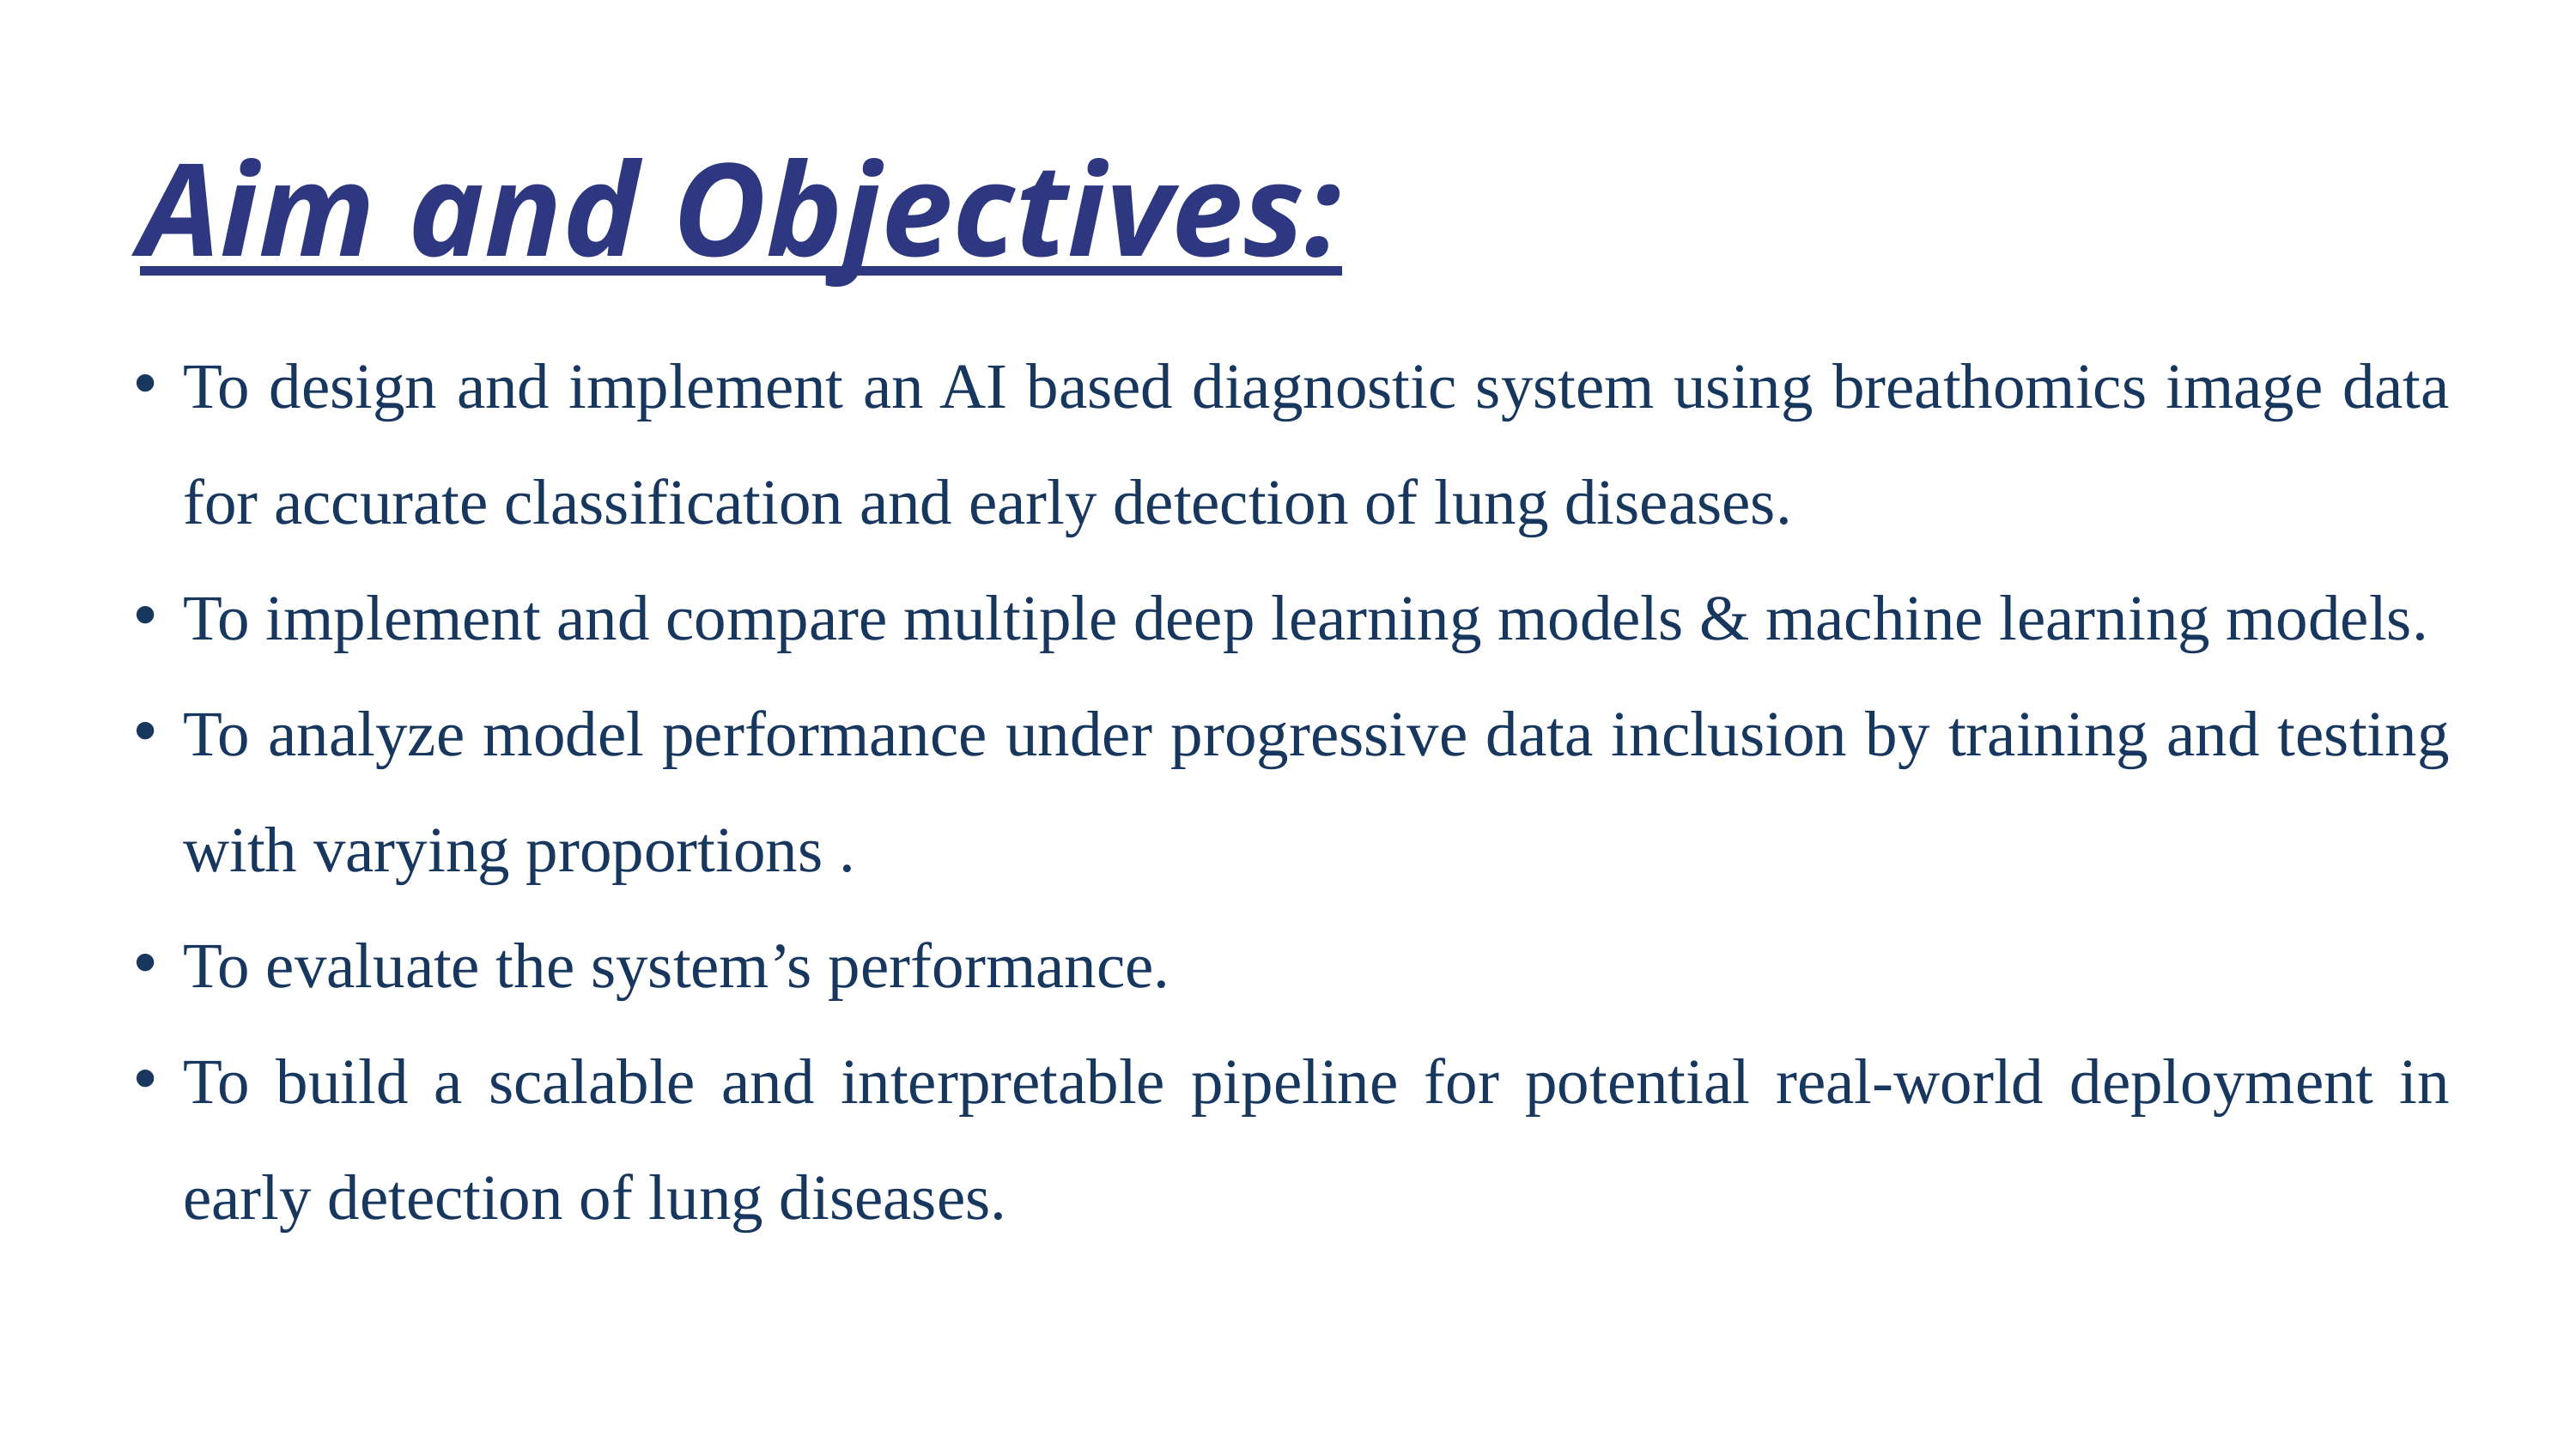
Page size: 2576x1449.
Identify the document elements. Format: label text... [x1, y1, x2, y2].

text_box Aim and Objectives: [139, 101, 2156, 282]
text_box To design and implement an AI based diagnostic system using breathomics image data for accurate classification and early detection of lung diseases. To implement and compare multiple deep learning models & machine learning models. To analyze model performance under progressive data inclusion by training and testing with varying proportions . To evaluate the system’s performance. To build a scalable and interpretable pipeline for potential real-world deployment in early detection of lung diseases. [85, 305, 2452, 1233]
